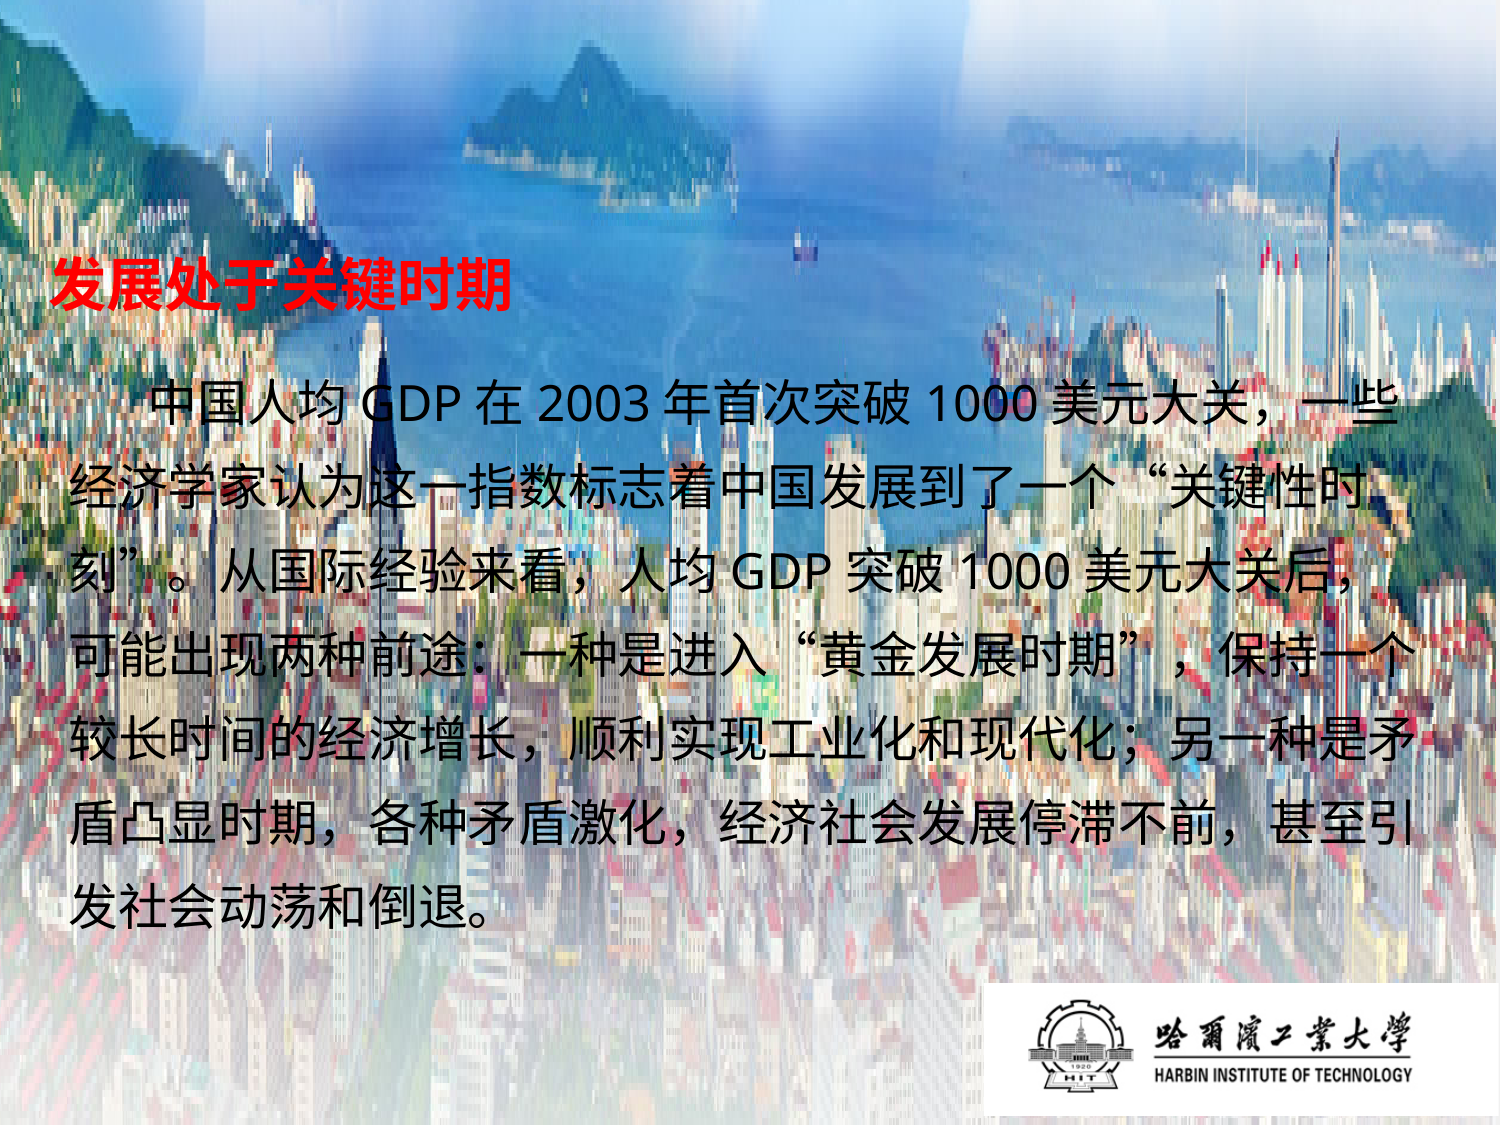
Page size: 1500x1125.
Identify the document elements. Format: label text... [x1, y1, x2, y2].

picture [0, 0, 1500, 1125]
list 中国人均GDP在2003年首次突破1000美元大关，一些经济学家认为这一指数标志着中国发展到了一个“关键性时刻”。从国际经验来看，人均GDP突破1000美元大关后，可能出现两种前途：一种是进入“黄金发展时期”，保持一个较长时间的经济增长，顺利实现工业化和现代化；另一种是矛盾凸显时期，各种矛盾激化，经济社会发展停滞不前，甚至引发社会动荡和倒退。 [53, 339, 1447, 926]
title 发展处于关键时期 [33, 195, 658, 326]
